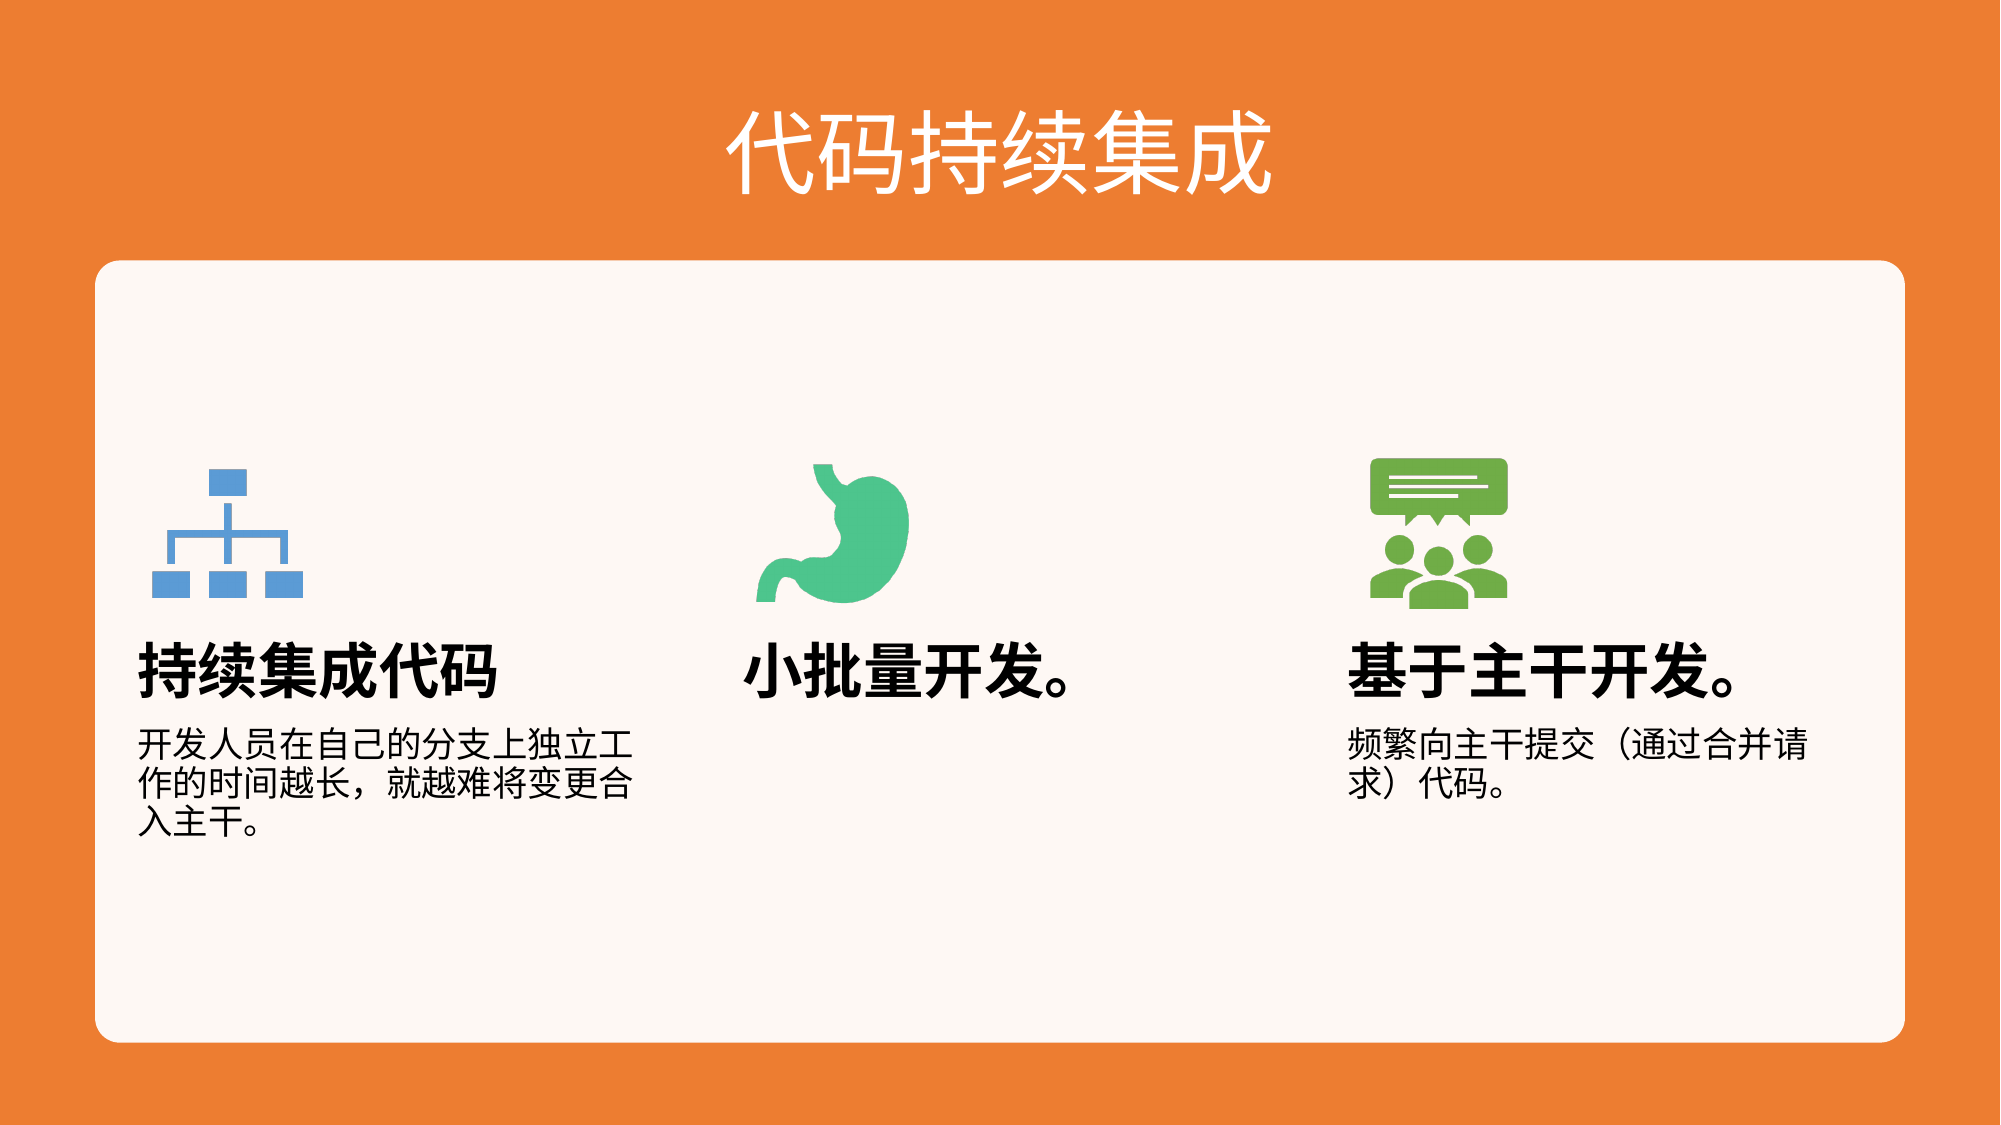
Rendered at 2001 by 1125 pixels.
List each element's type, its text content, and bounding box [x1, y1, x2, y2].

text_box [94, 259, 1906, 1044]
text_box [0, 0, 2000, 1125]
title 代码持续集成 [137, 75, 1863, 241]
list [137, 295, 1863, 1010]
